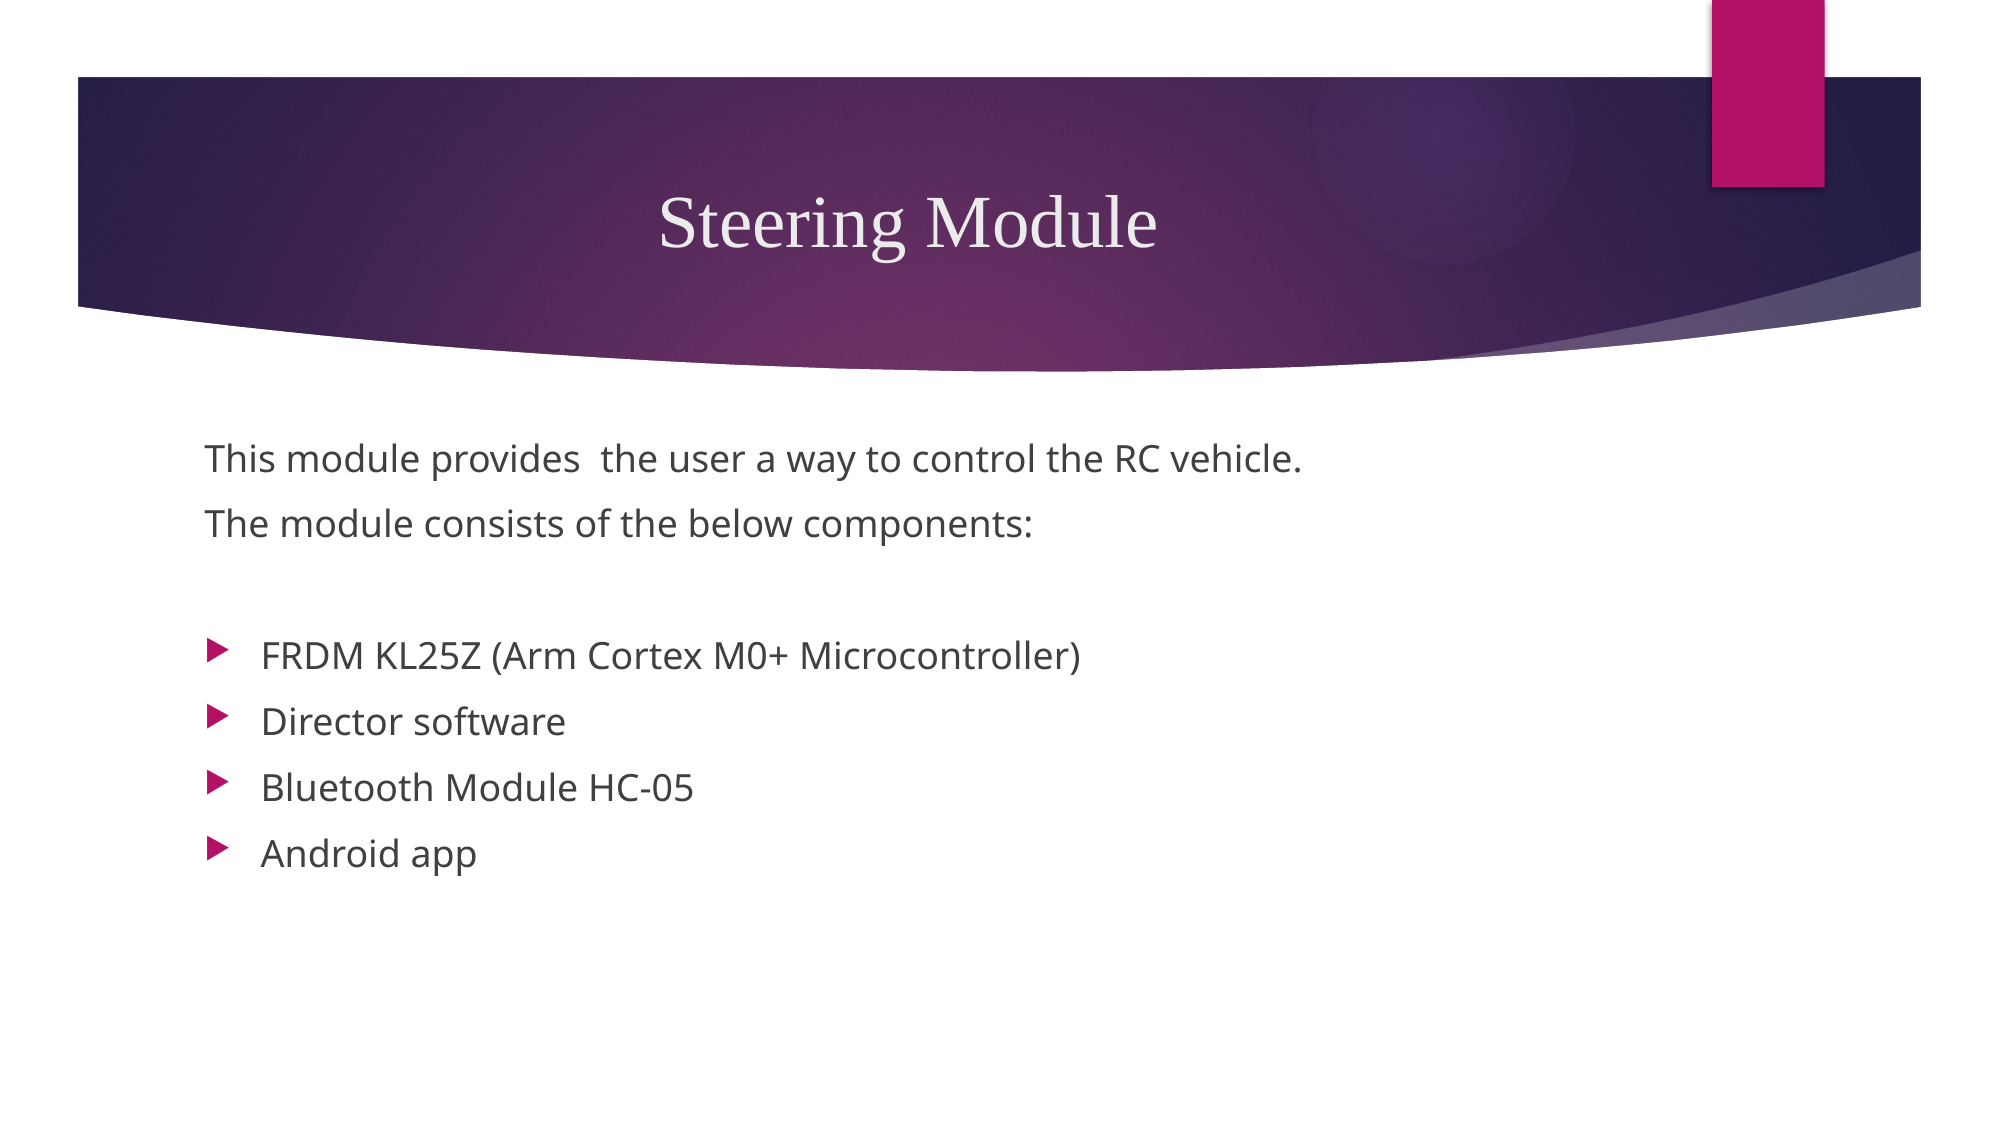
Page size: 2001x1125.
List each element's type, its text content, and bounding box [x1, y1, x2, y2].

list This module provides the user a way to control the RC vehicle. The module consists of the below components: FRDM KL25Z (Arm Cortex M0+ Microcontroller) Director software Bluetooth Module HC-05 Android app [189, 427, 1638, 1056]
title Steering Module [189, 159, 1627, 276]
